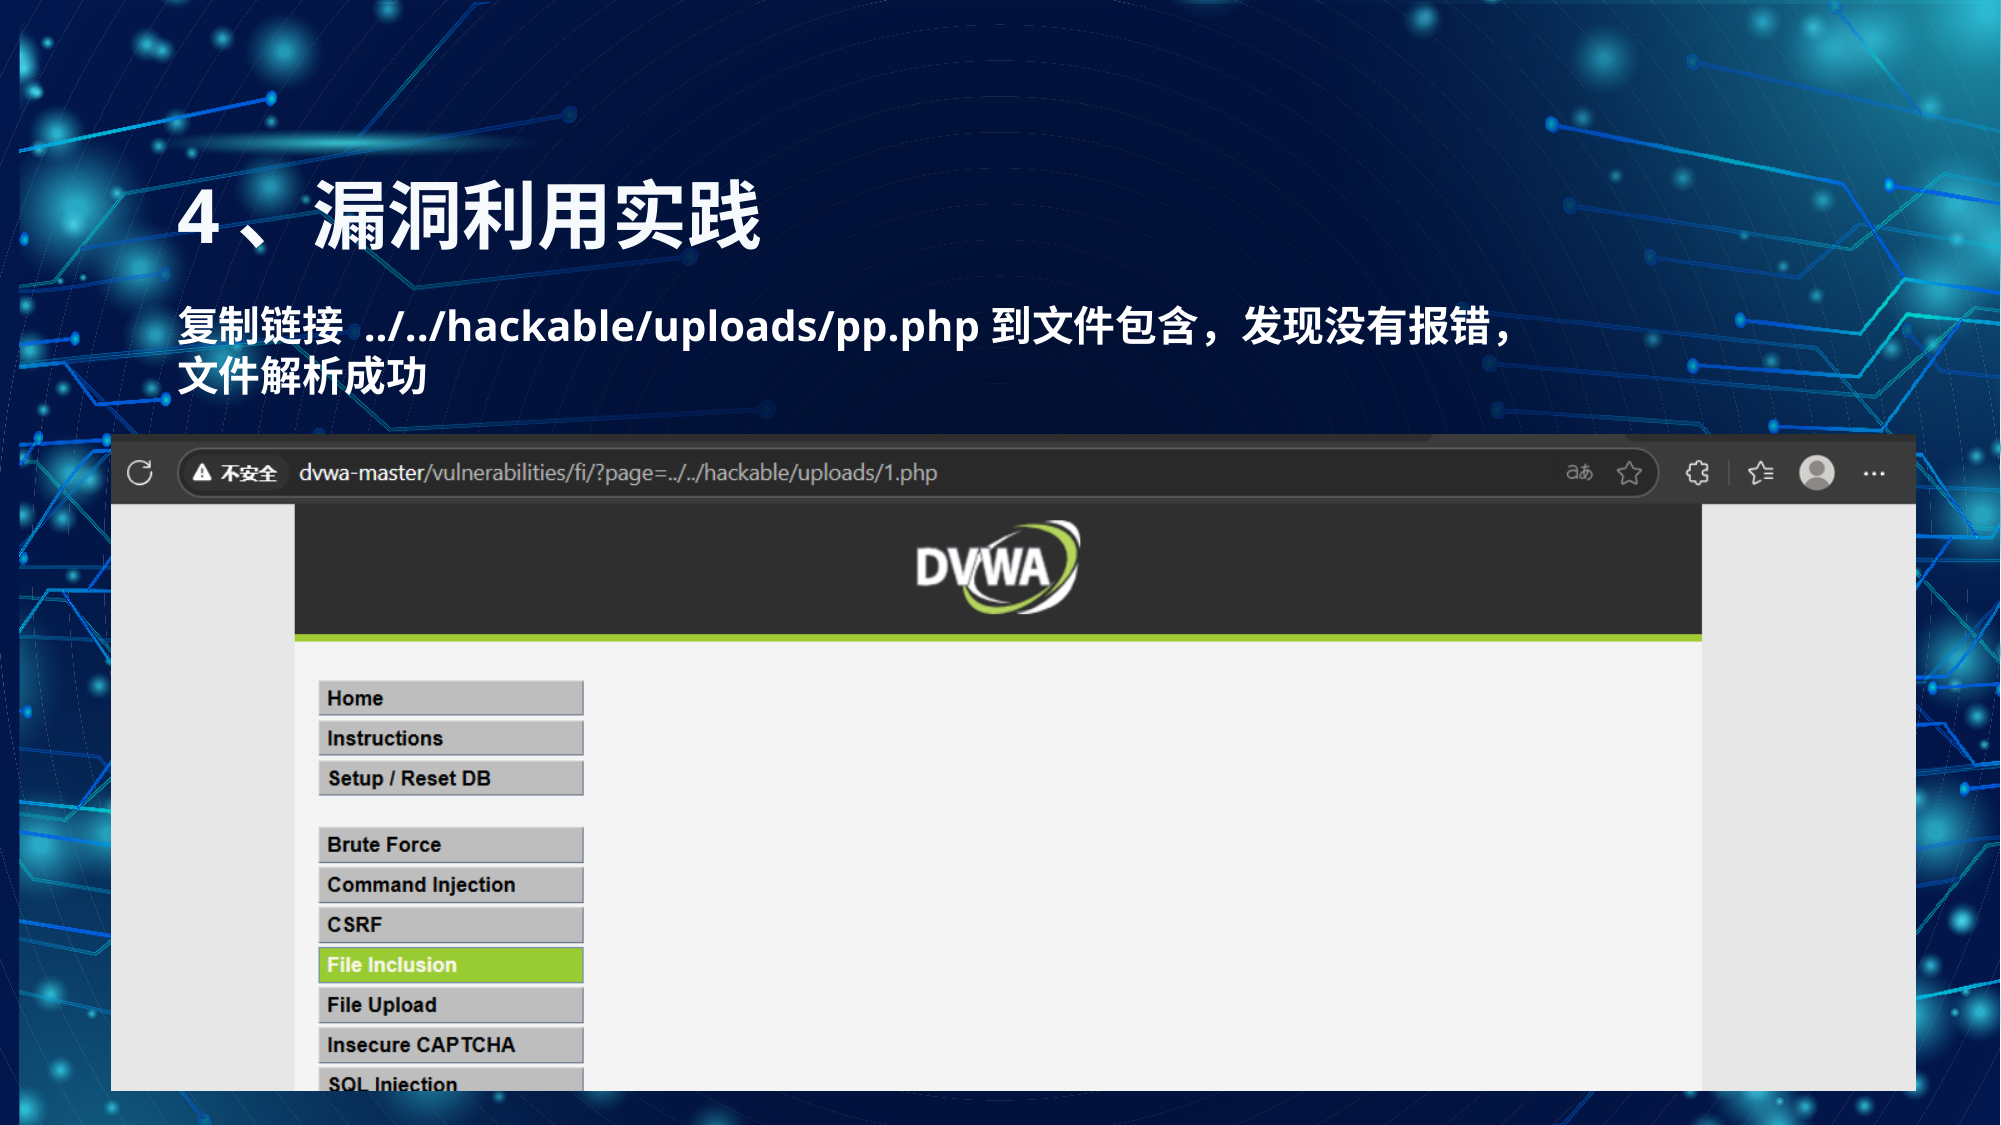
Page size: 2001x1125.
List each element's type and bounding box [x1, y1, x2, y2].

text_box [19, 0, 2000, 1125]
picture [111, 434, 1916, 1091]
